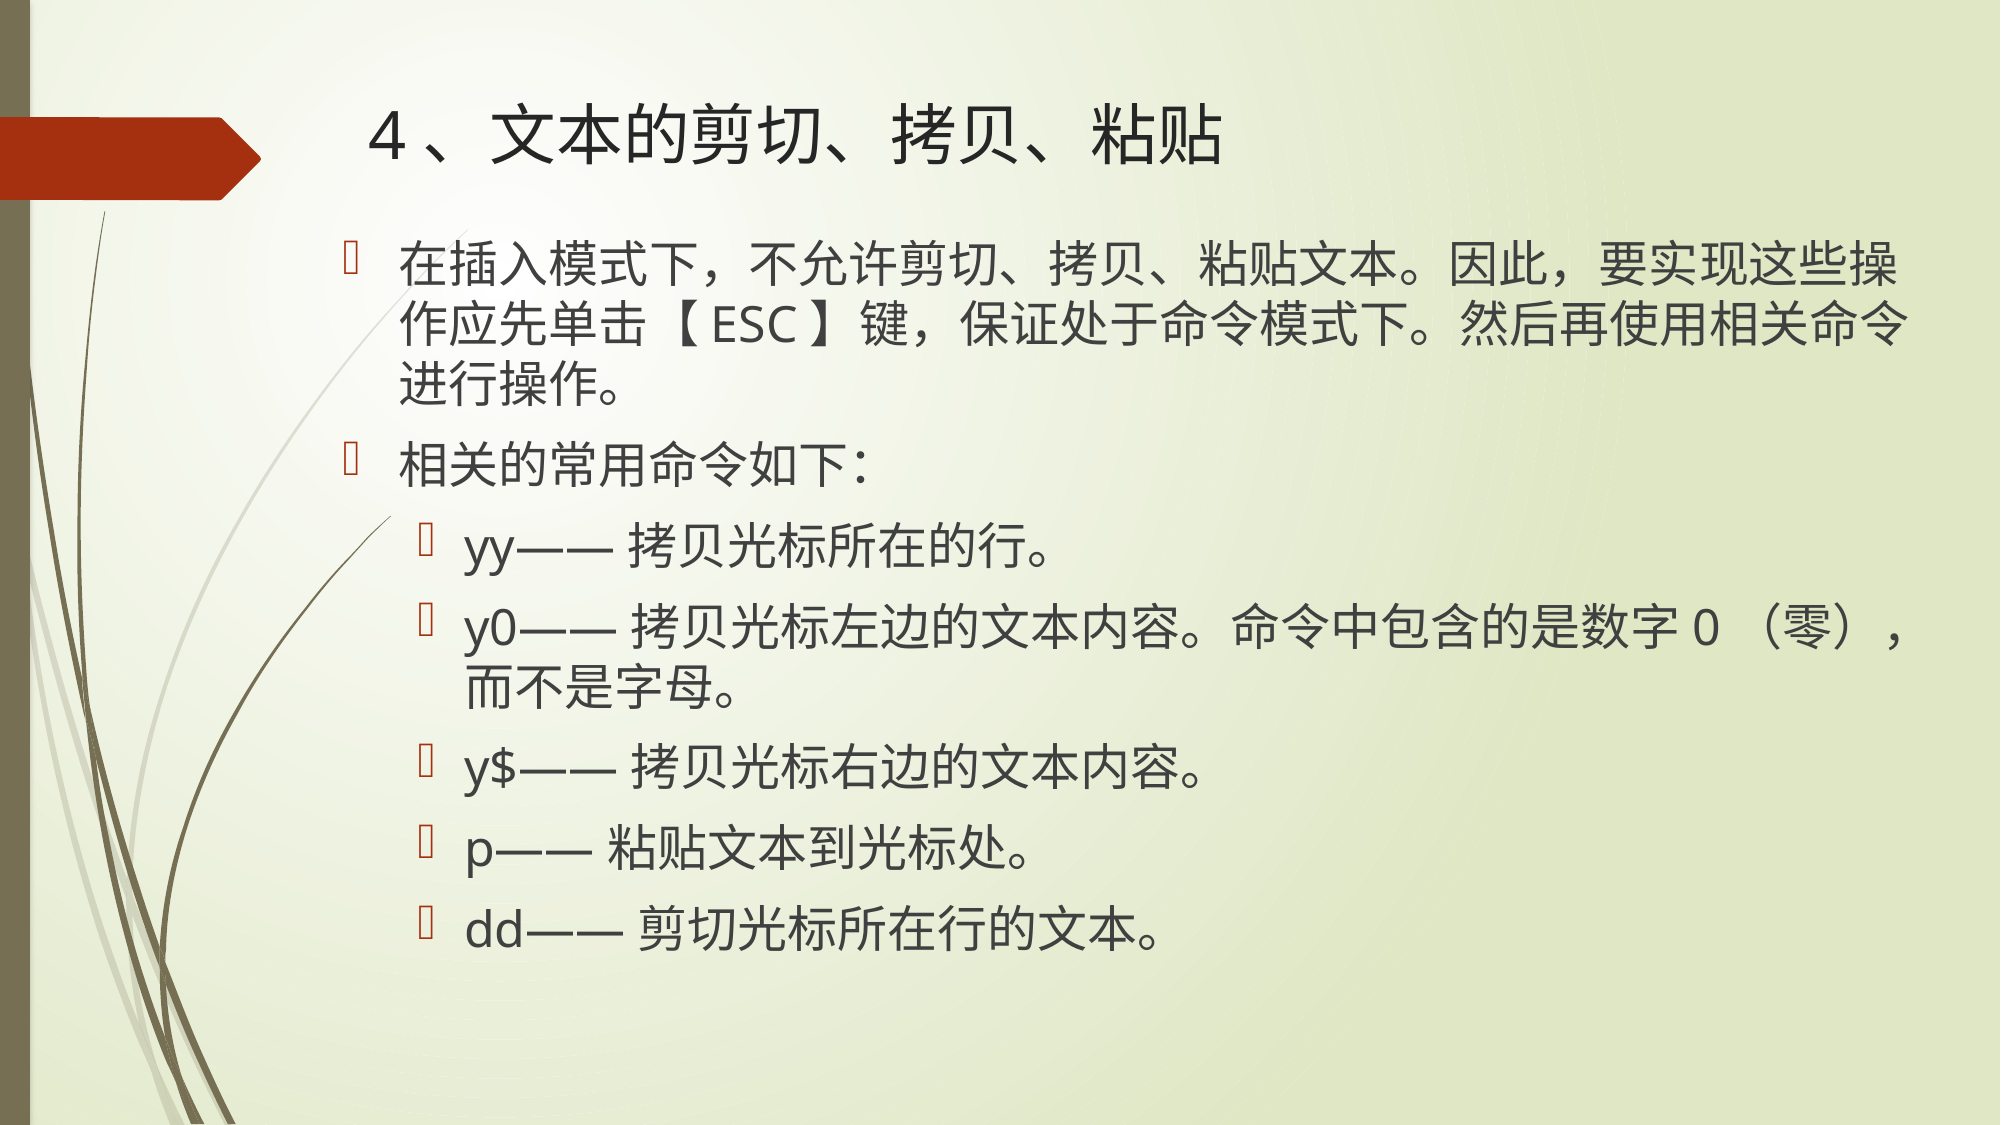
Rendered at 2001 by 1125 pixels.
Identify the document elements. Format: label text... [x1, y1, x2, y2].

title 4、文本的剪切、拷贝、粘贴 [353, 85, 1816, 209]
list 在插入模式下，不允许剪切、拷贝、粘贴文本。因此，要实现这些操作应先单击【ESC】键，保证处于命令模式下。然后再使用相关命令进行操作。 相关的常用命令如下： yy——拷贝光标所在的行。 y0——拷贝光标左边的文本内容。命令中包含的是数字0（零），而不是字母。 y$——拷贝光标右边的文本内容。 p——粘贴文本到光标处。 dd——剪切光标所在行的文本。 [327, 224, 1942, 1040]
